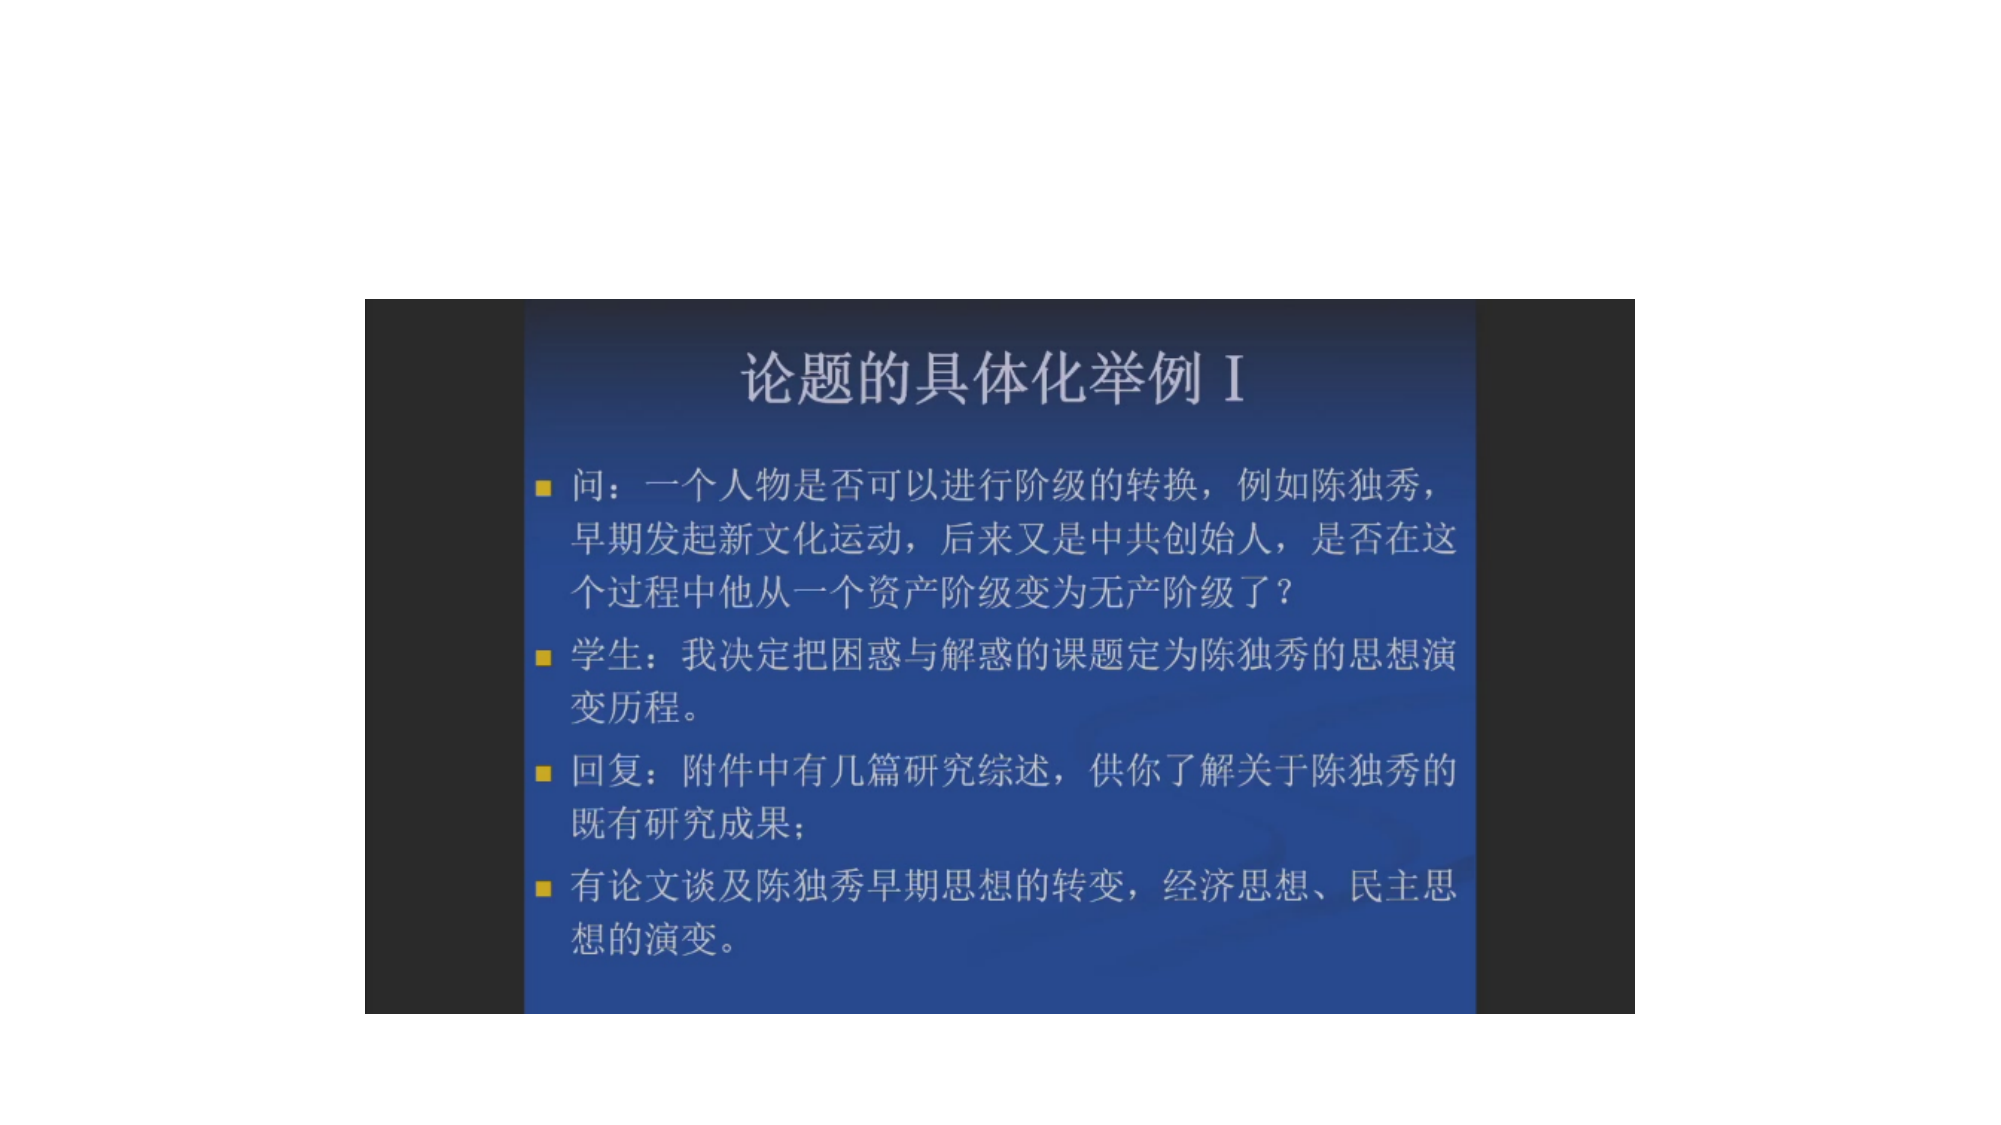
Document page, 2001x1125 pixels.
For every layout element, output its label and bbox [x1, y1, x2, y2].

list [365, 299, 1635, 1014]
